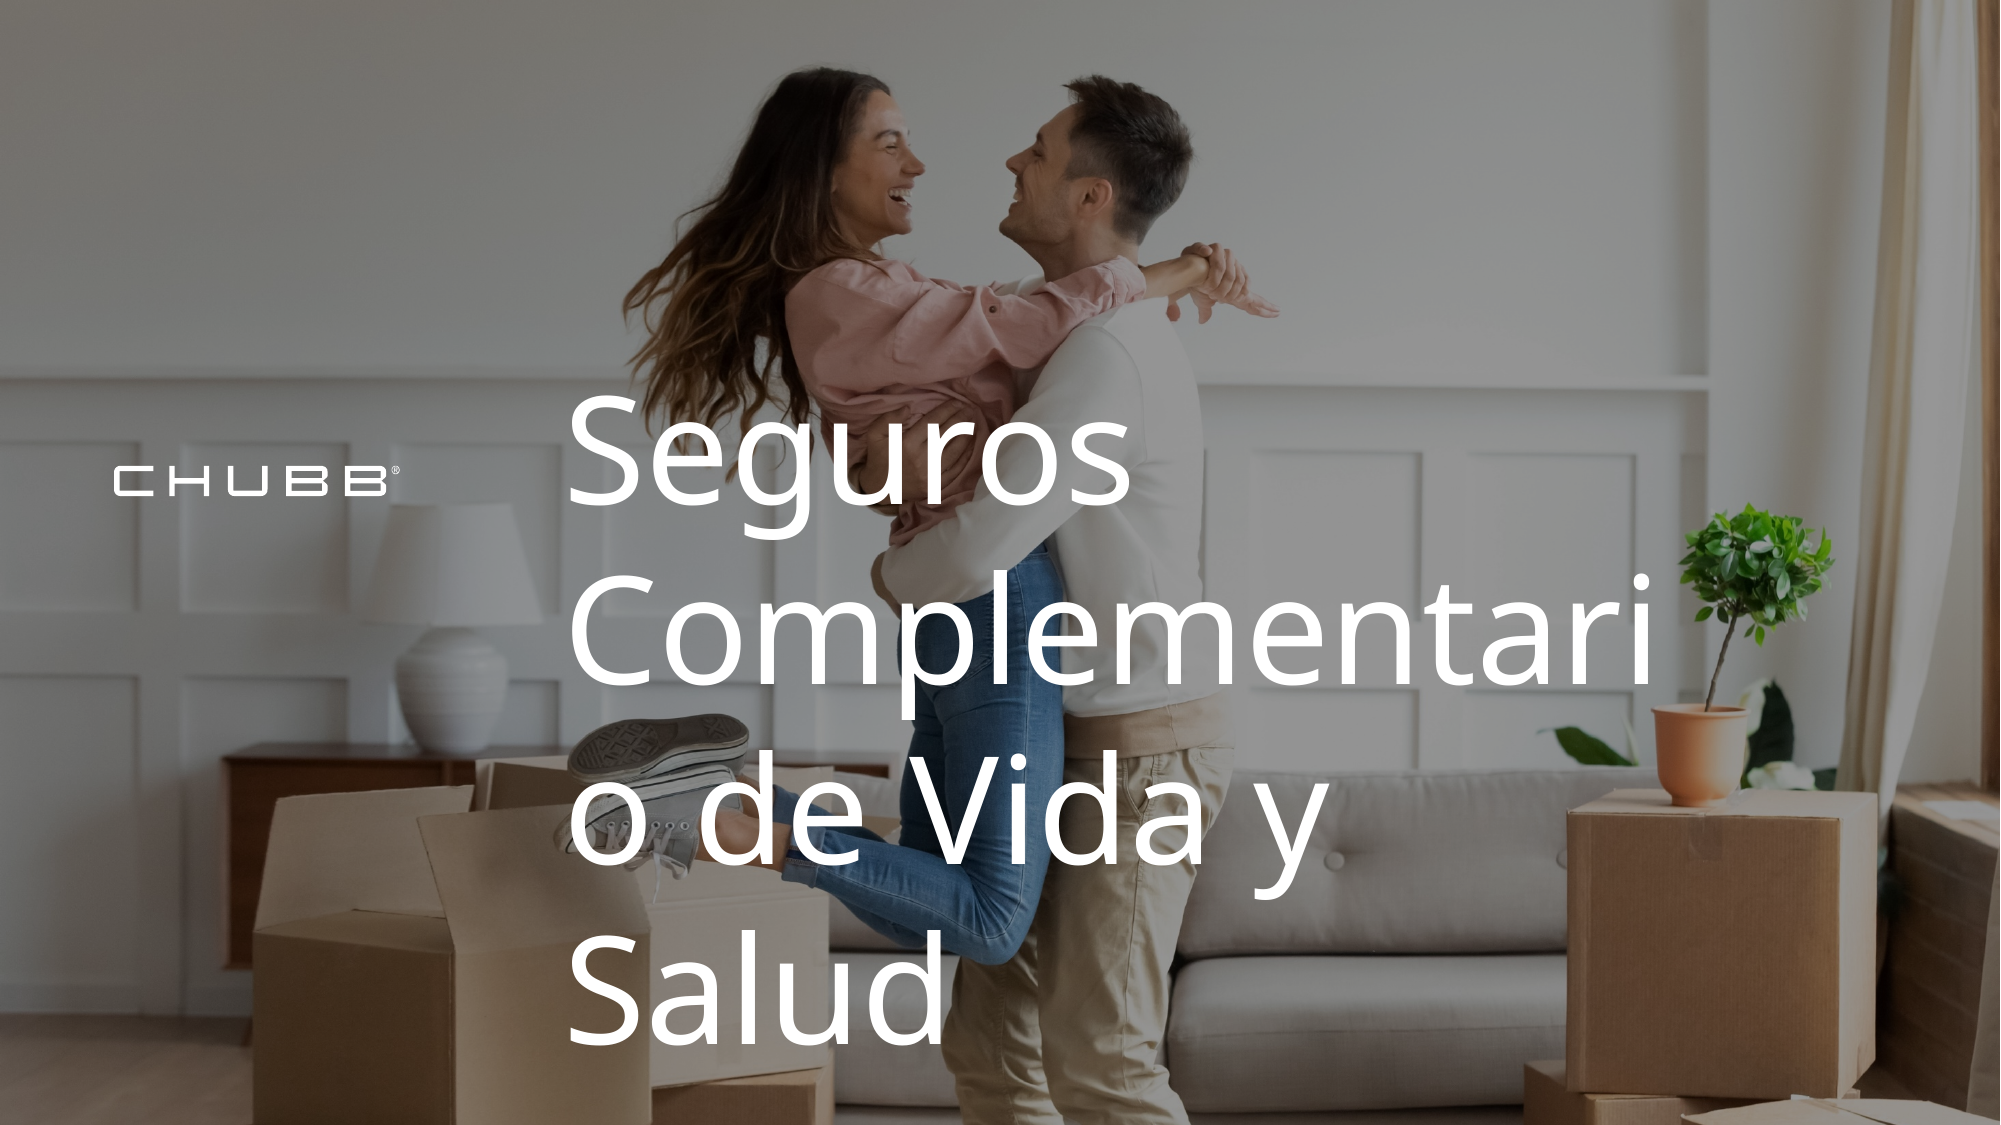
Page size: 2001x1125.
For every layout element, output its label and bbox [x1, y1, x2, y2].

text_box [114, 465, 400, 497]
picture [0, 0, 2000, 1125]
